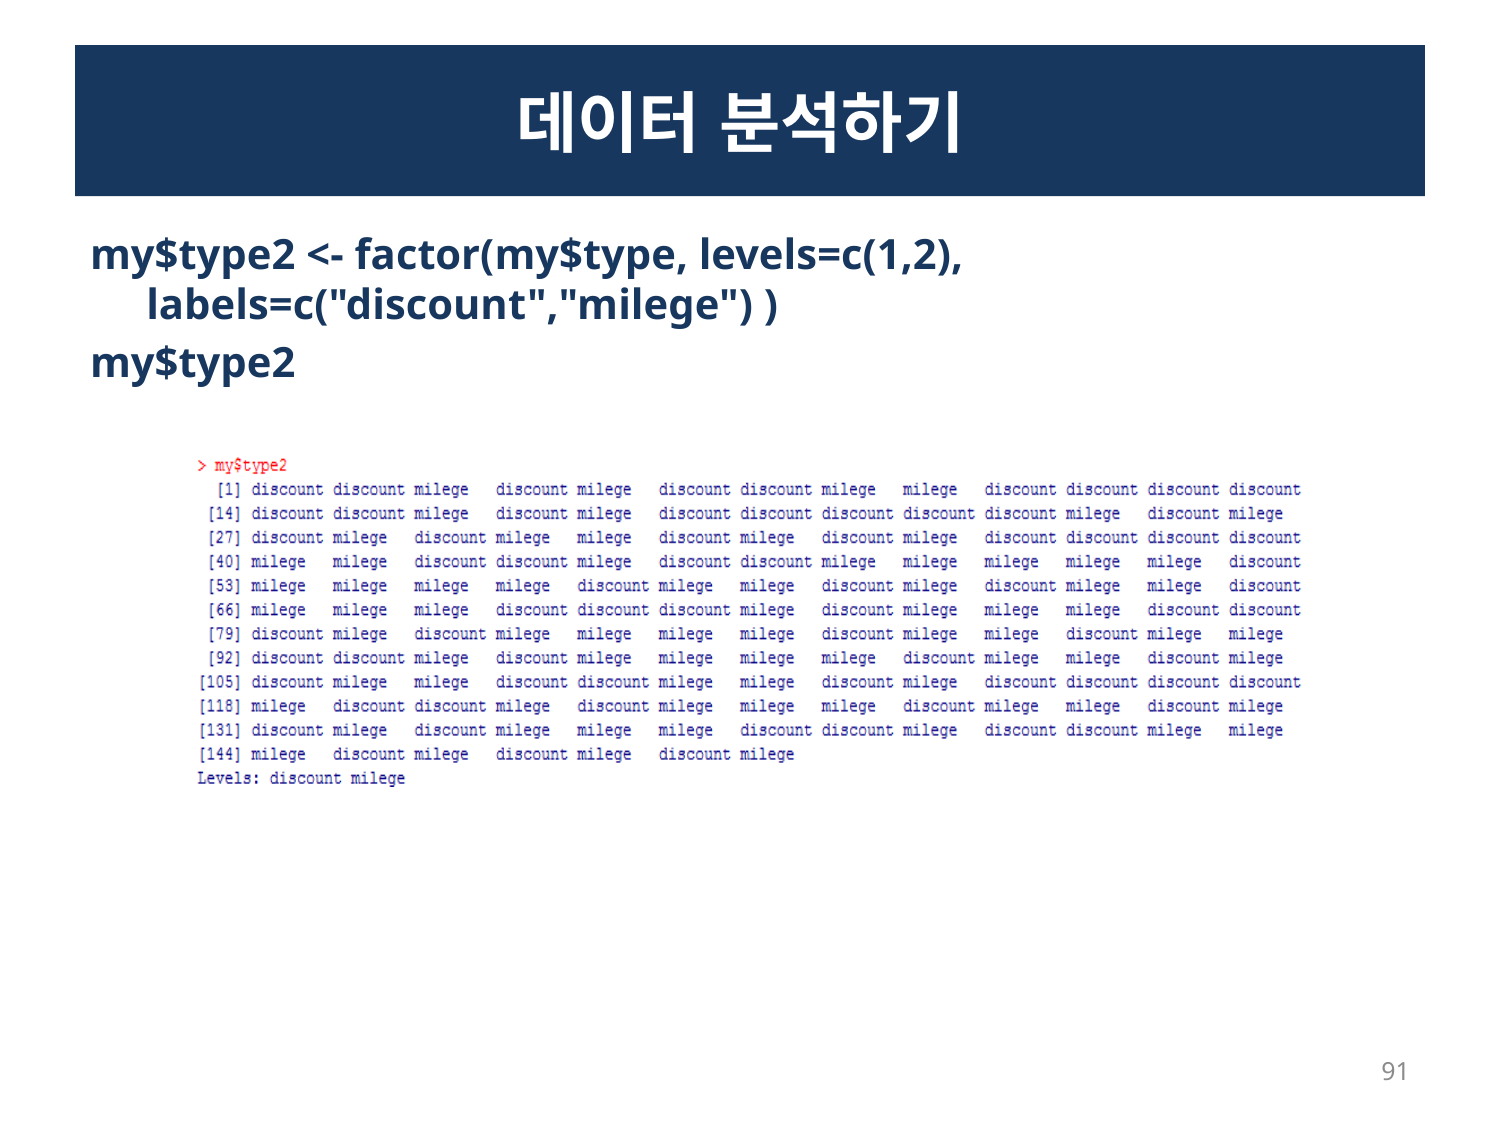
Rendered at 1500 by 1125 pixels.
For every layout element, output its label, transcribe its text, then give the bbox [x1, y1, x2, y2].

title 데이터 분석하기 [75, 45, 1425, 197]
picture [194, 455, 1324, 788]
slide_number 91 [1074, 1042, 1425, 1103]
list my$type2 <- factor(my$type, levels=c(1,2), labels=c("discount","milege") ) my$type2 [75, 219, 1425, 1005]
